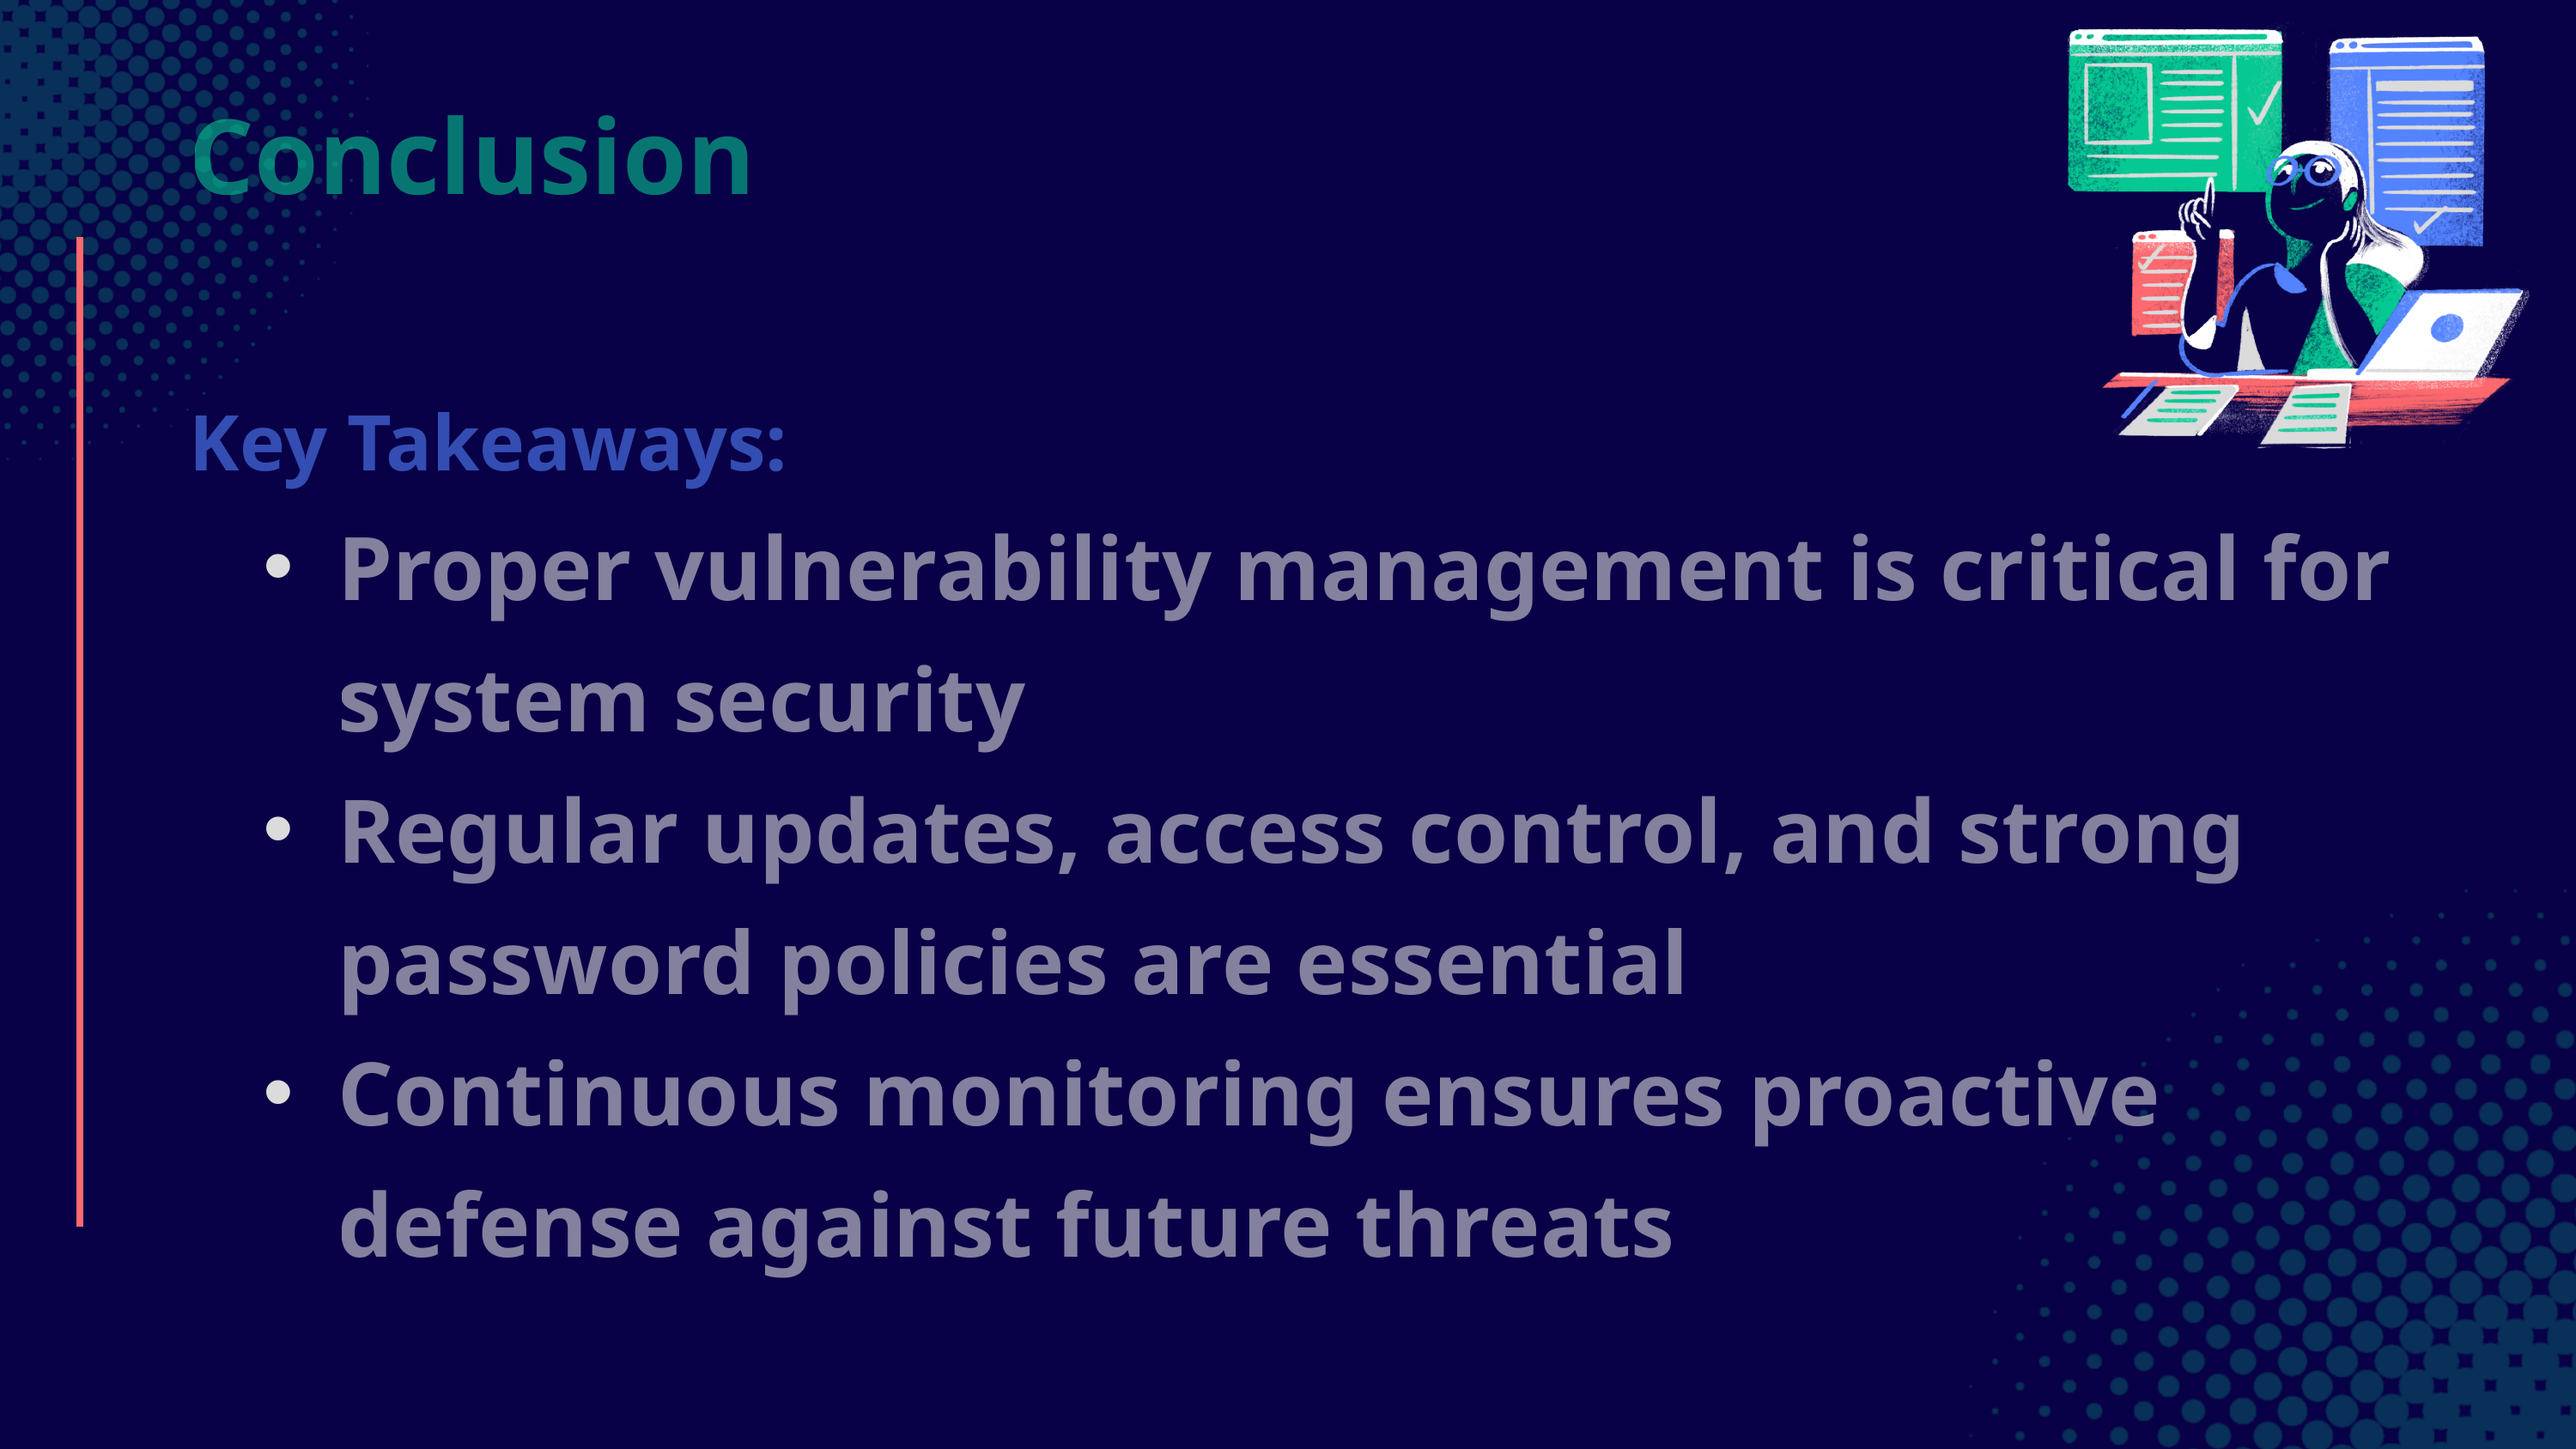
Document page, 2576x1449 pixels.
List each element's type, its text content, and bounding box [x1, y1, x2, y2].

text_box [1969, 889, 2576, 1449]
text_box [2063, 22, 2530, 460]
text_box Conclusion Key Takeaways: Proper vulnerability management is critical for system security Regular updates, access control, and strong password policies are essential Continuous monitoring ensures proactive defense against future threats [189, 59, 2475, 1361]
text_box [0, 0, 370, 460]
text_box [76, 236, 84, 1227]
